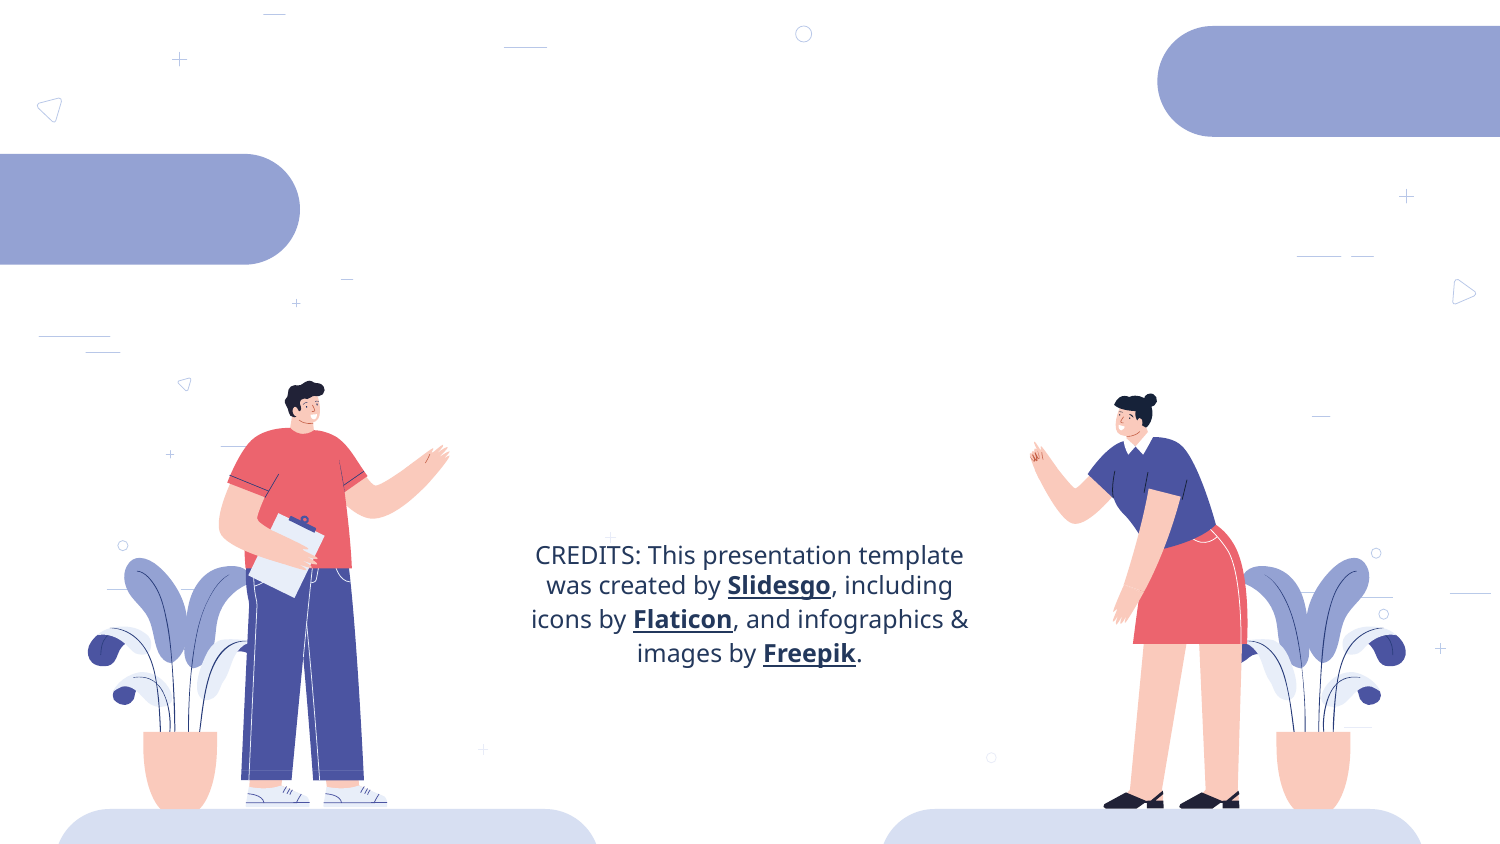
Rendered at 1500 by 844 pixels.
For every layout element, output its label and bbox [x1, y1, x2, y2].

text_box [86, 377, 1492, 810]
